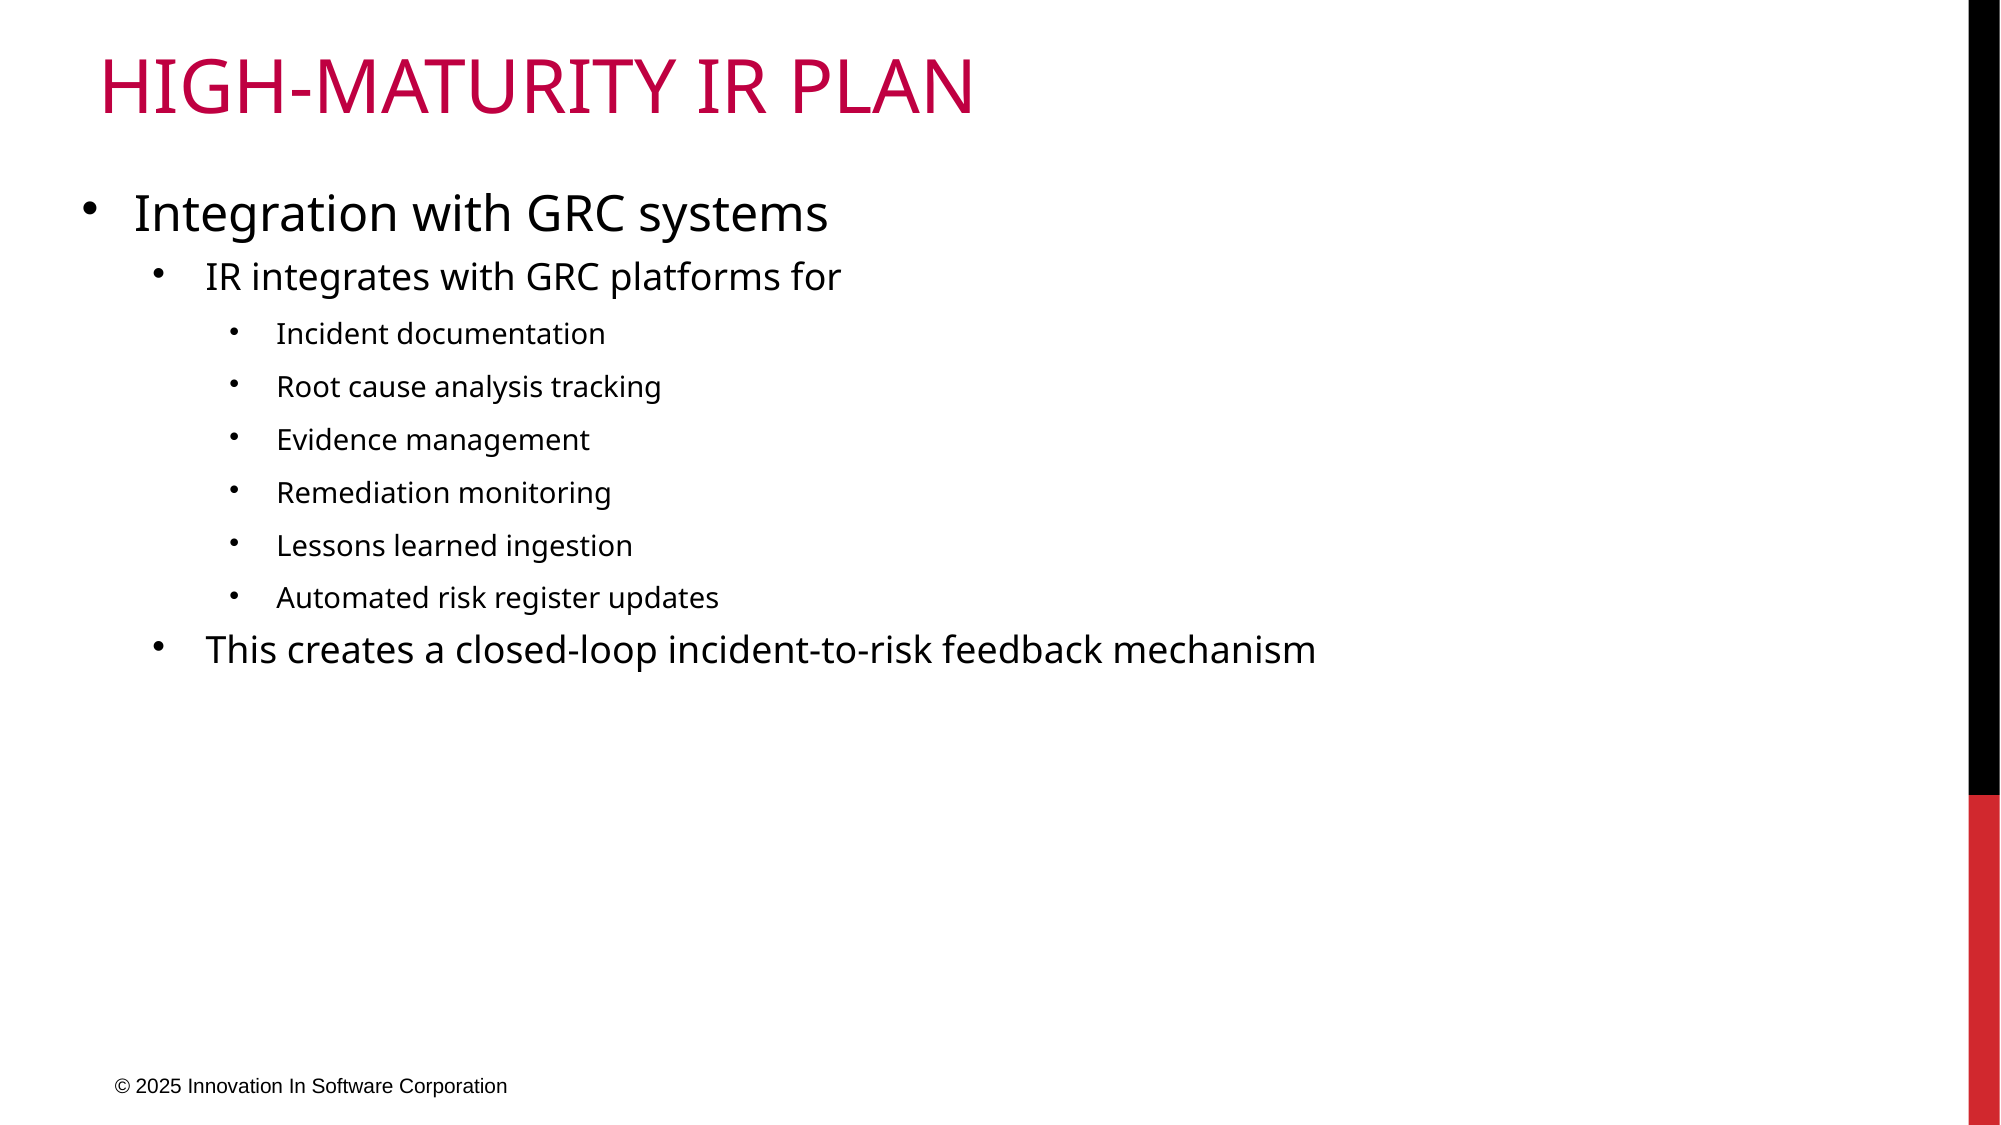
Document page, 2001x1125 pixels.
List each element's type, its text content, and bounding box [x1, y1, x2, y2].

footer © 2025 Innovation In Software Corporation [99, 1065, 850, 1112]
title High-Maturity IR Plan [98, 0, 1770, 186]
list Integration with GRC systems IR integrates with GRC platforms for Incident documentation Root cause analysis tracking Evidence management Remediation monitoring Lessons learned ingestion Automated risk register updates This creates a closed-loop incident-to-risk feedback mechanism [63, 181, 1761, 999]
